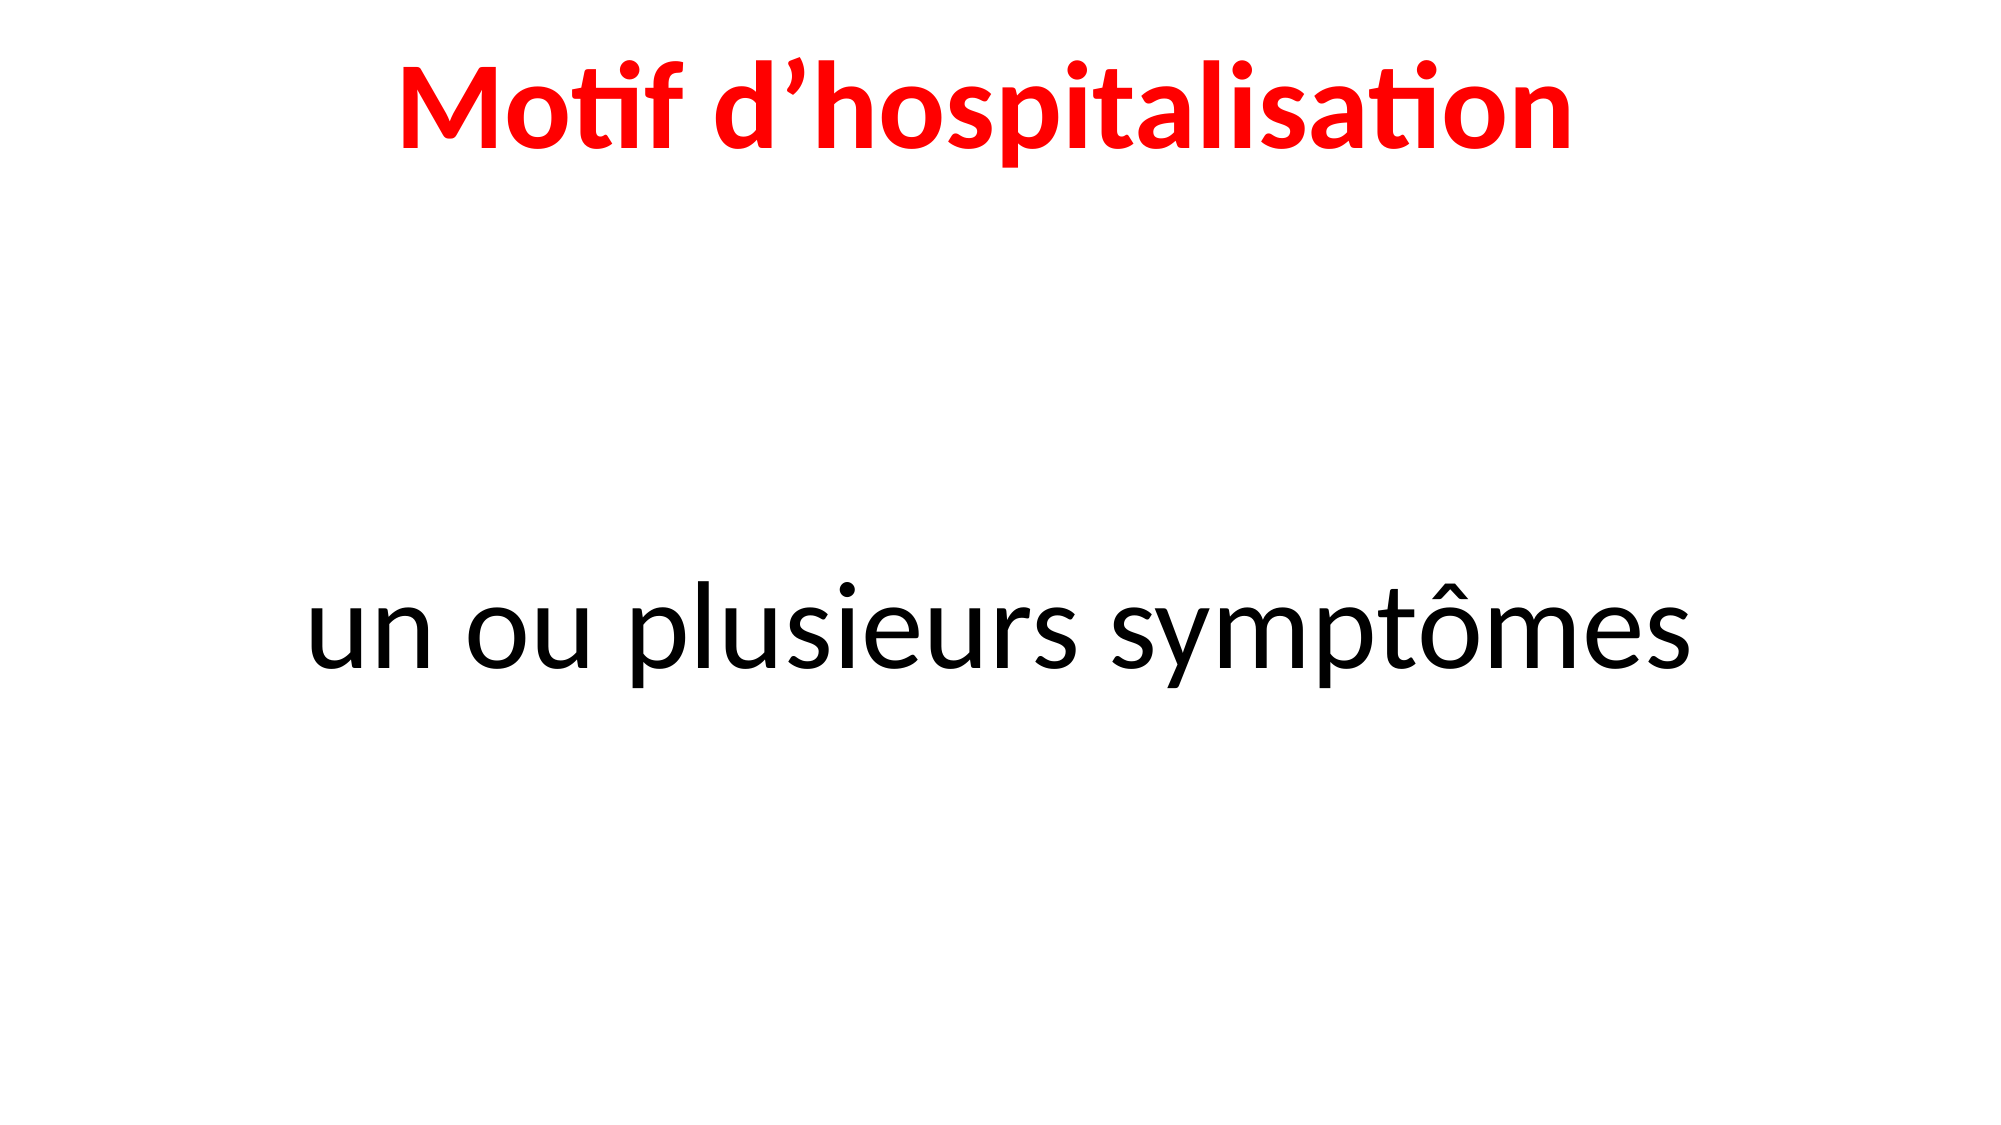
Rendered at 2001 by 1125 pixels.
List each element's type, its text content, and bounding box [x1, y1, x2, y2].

title Motif d’hospitalisation [137, 59, 1863, 226]
list un ou plusieurs symptômes [137, 226, 1863, 1014]
